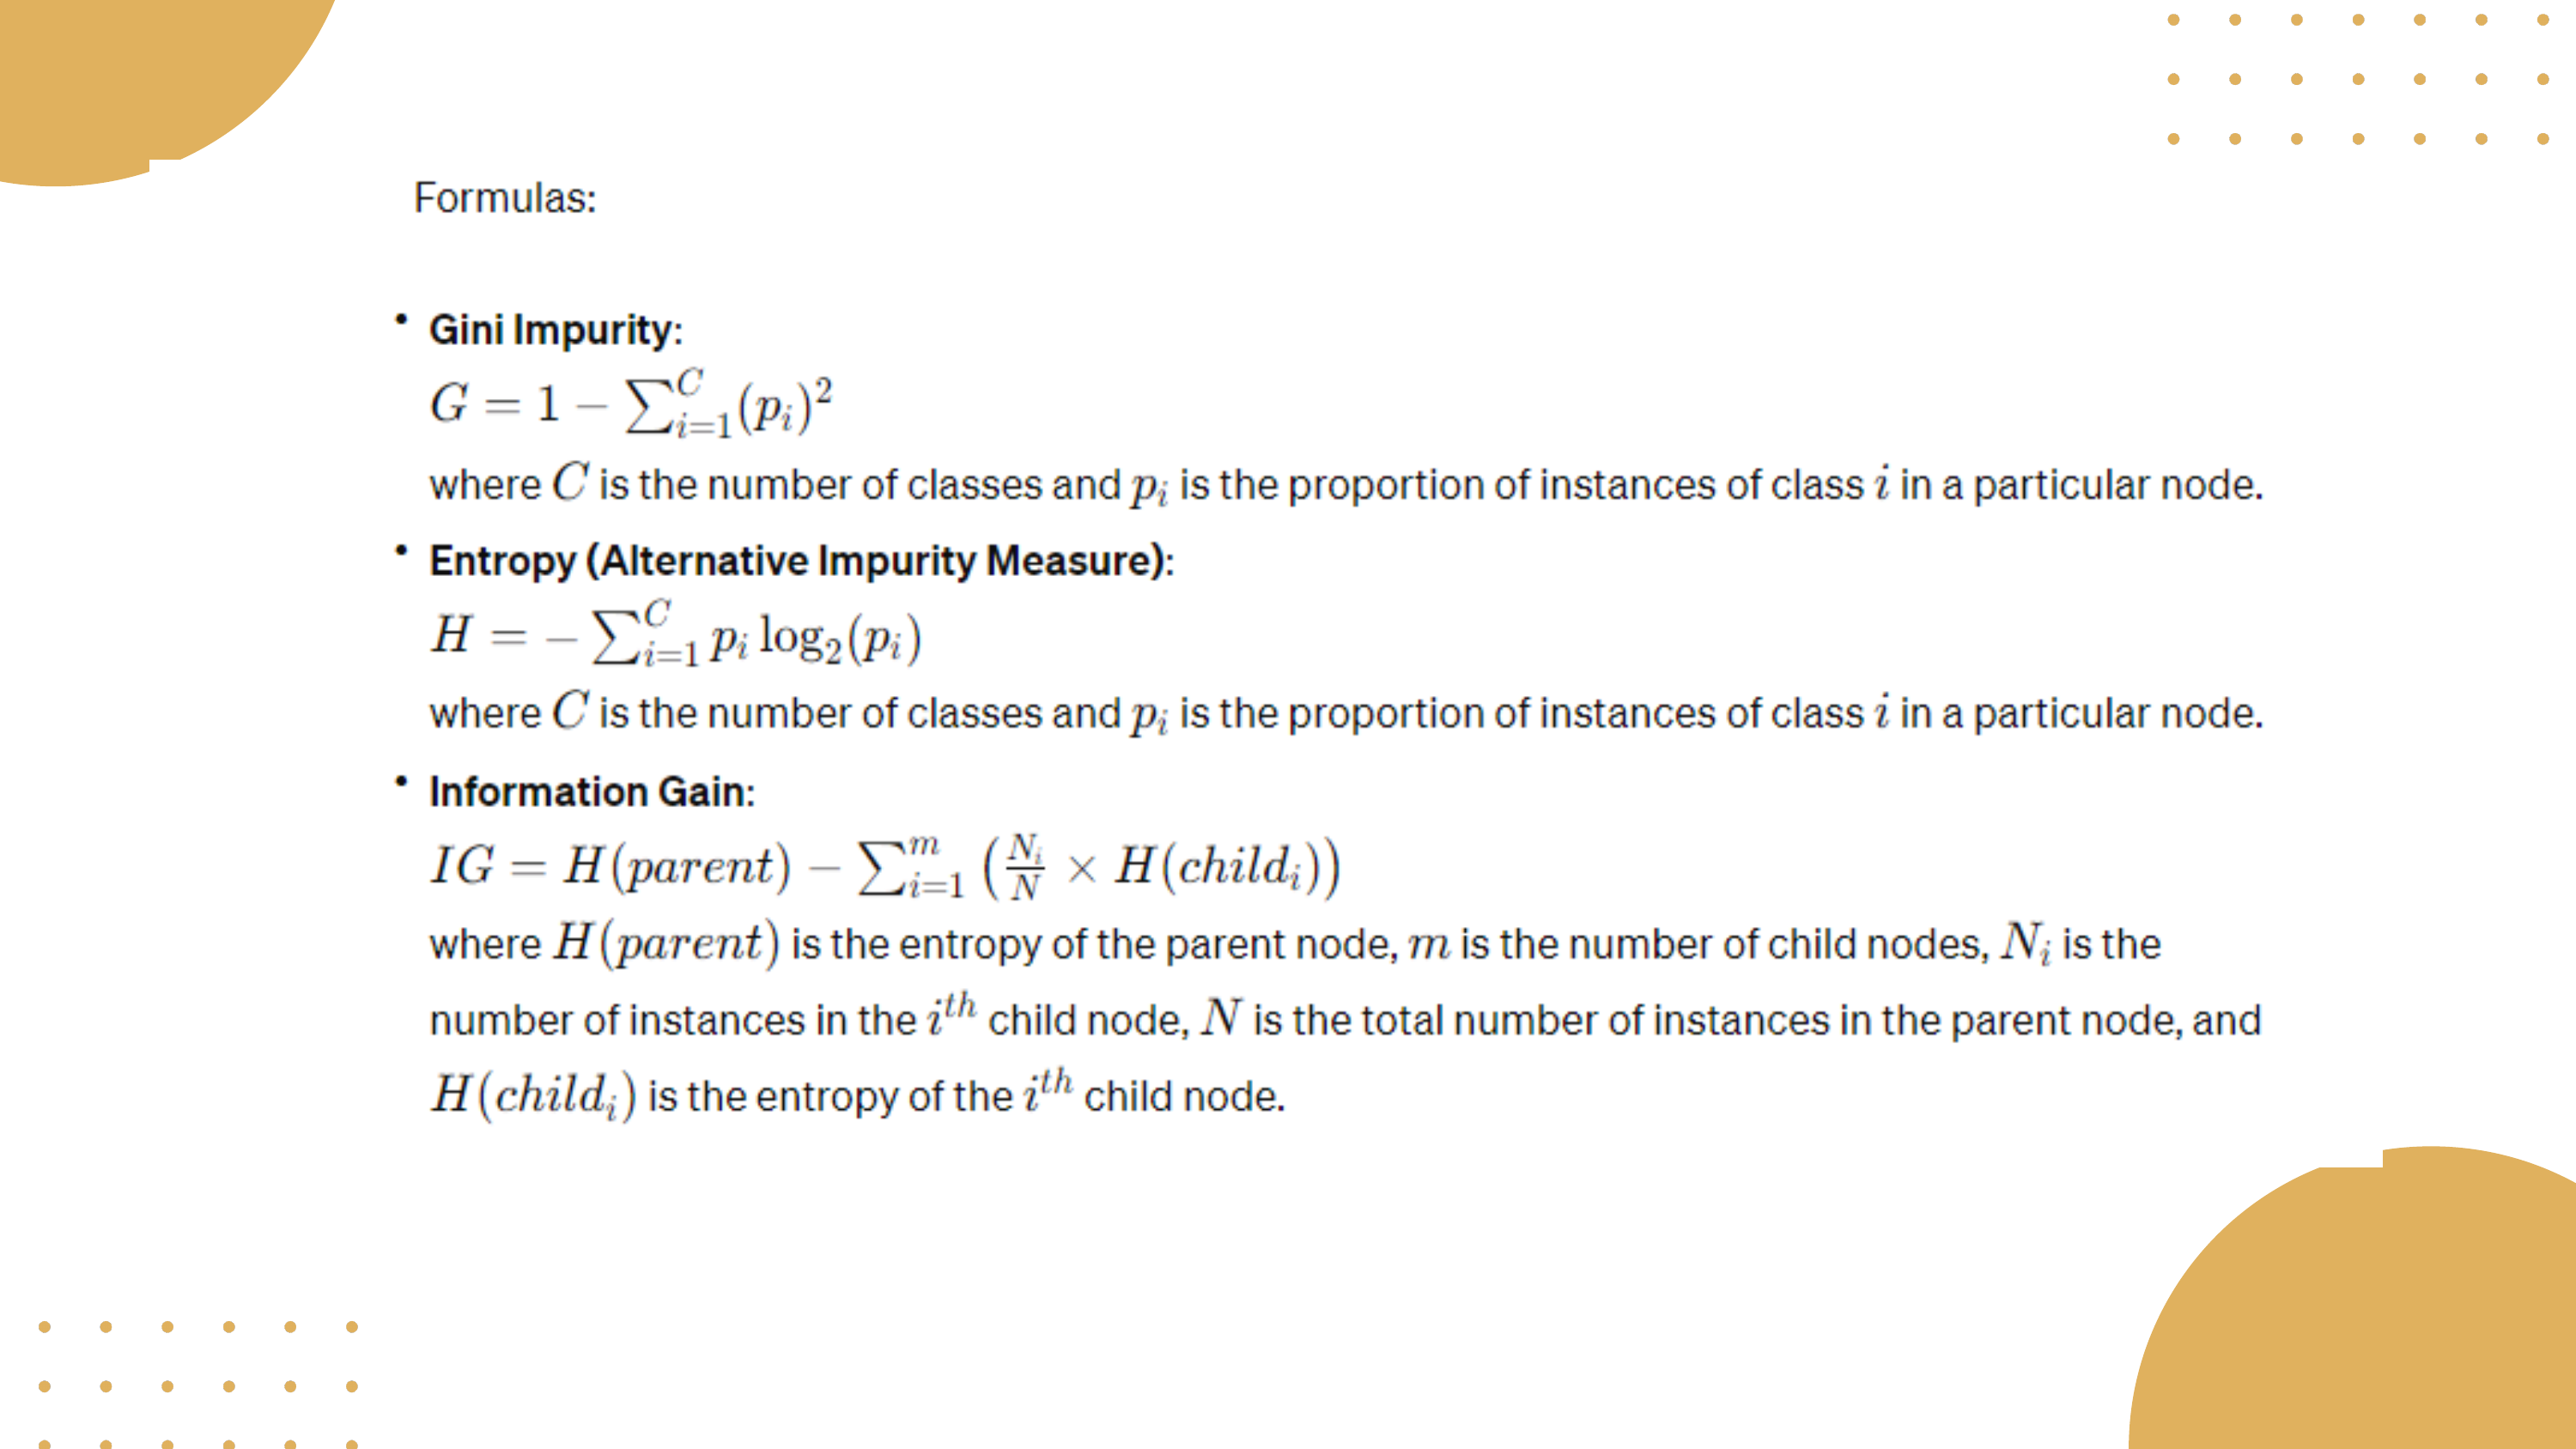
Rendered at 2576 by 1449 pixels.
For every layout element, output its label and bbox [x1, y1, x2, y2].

text_box [2167, 0, 2576, 145]
text_box [2128, 1146, 2576, 1449]
text_box [0, 0, 359, 187]
text_box [0, 1320, 358, 1449]
picture [149, 160, 2384, 1168]
